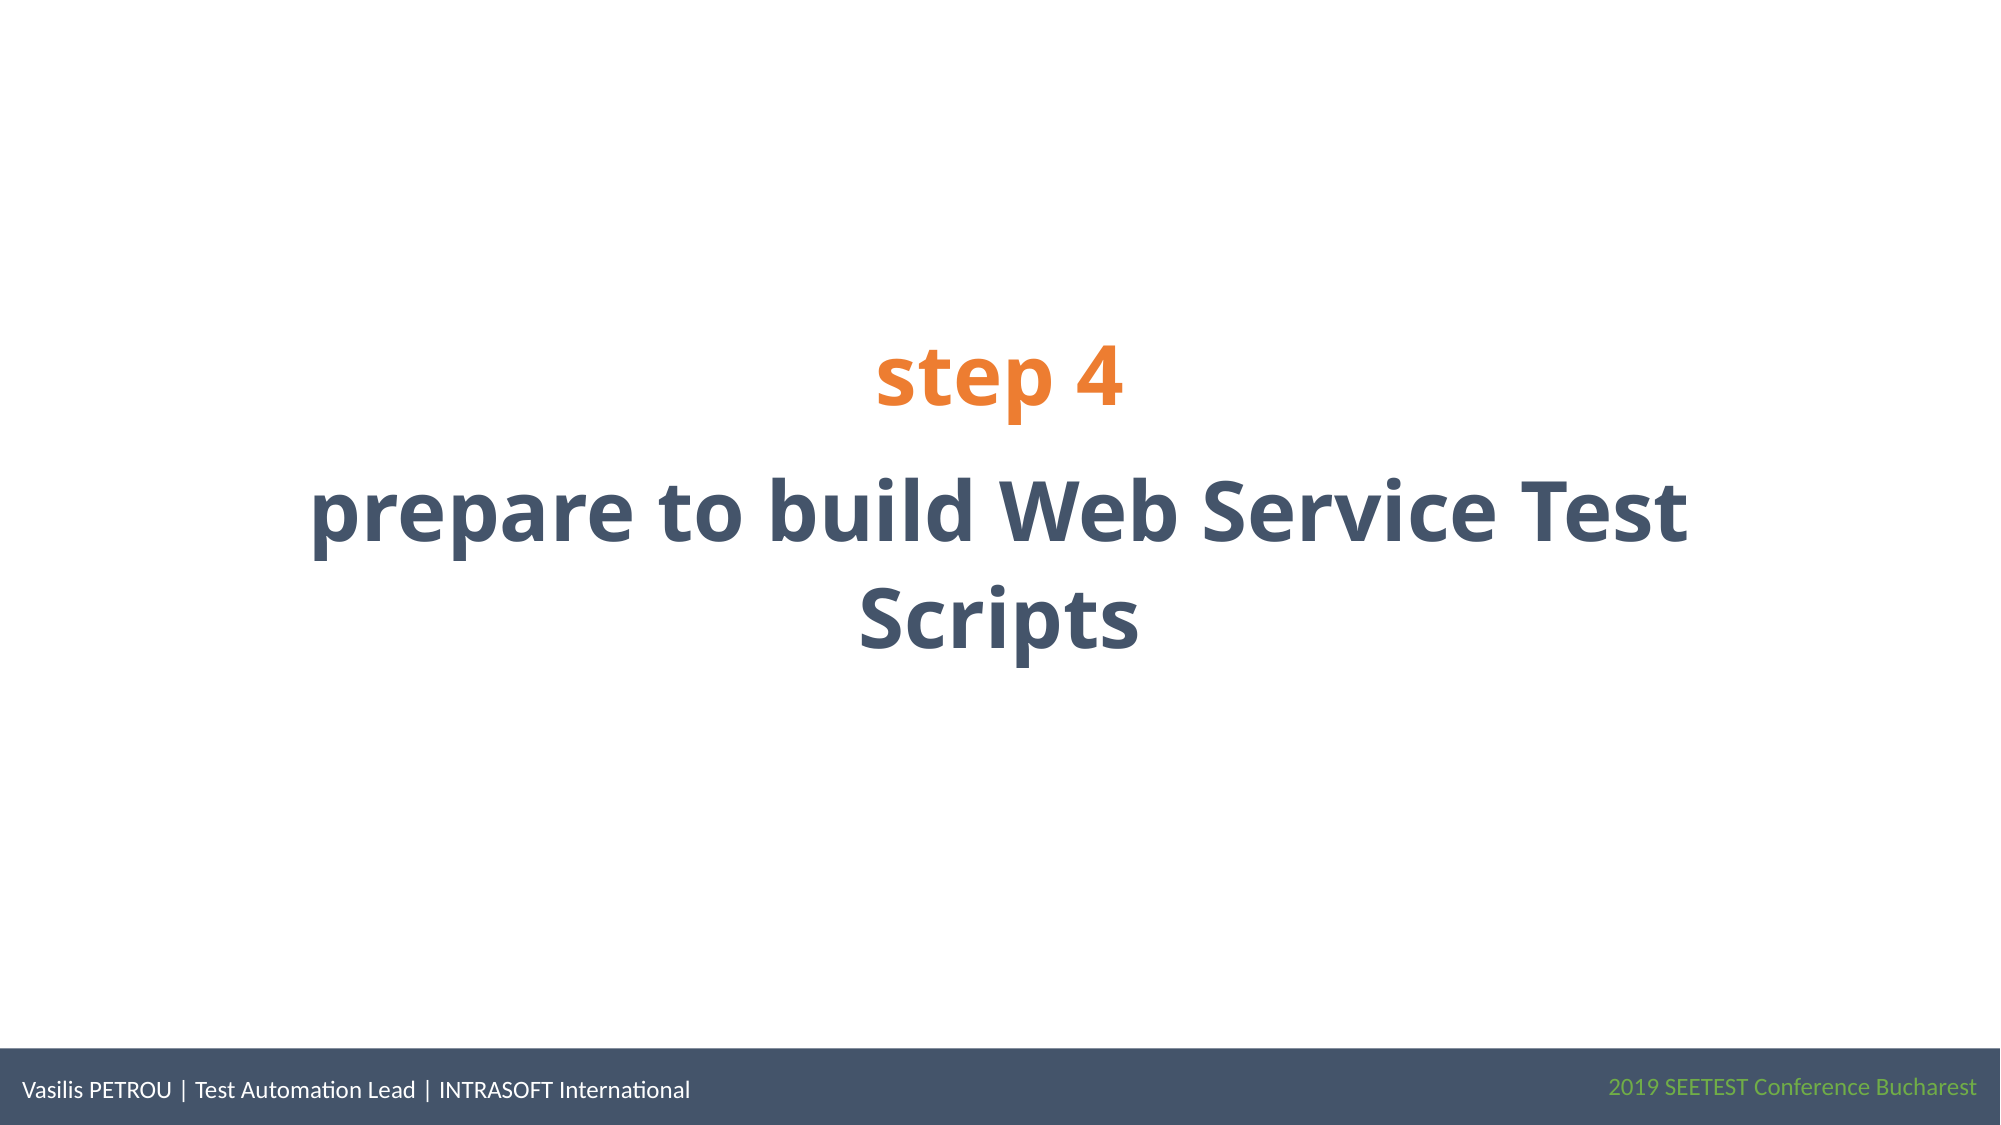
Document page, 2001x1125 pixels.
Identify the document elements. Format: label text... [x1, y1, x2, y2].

text_box Vasilis PETROU | Test Automation Lead | INTRASOFT International [7, 1058, 714, 1119]
footer 2019 SEETEST Conference Bucharest [1444, 1055, 1993, 1116]
text_box [0, 1047, 2000, 1125]
text_box step 4 [218, 307, 1782, 430]
text_box prepare to build Web Service Test Scripts [218, 444, 1782, 673]
